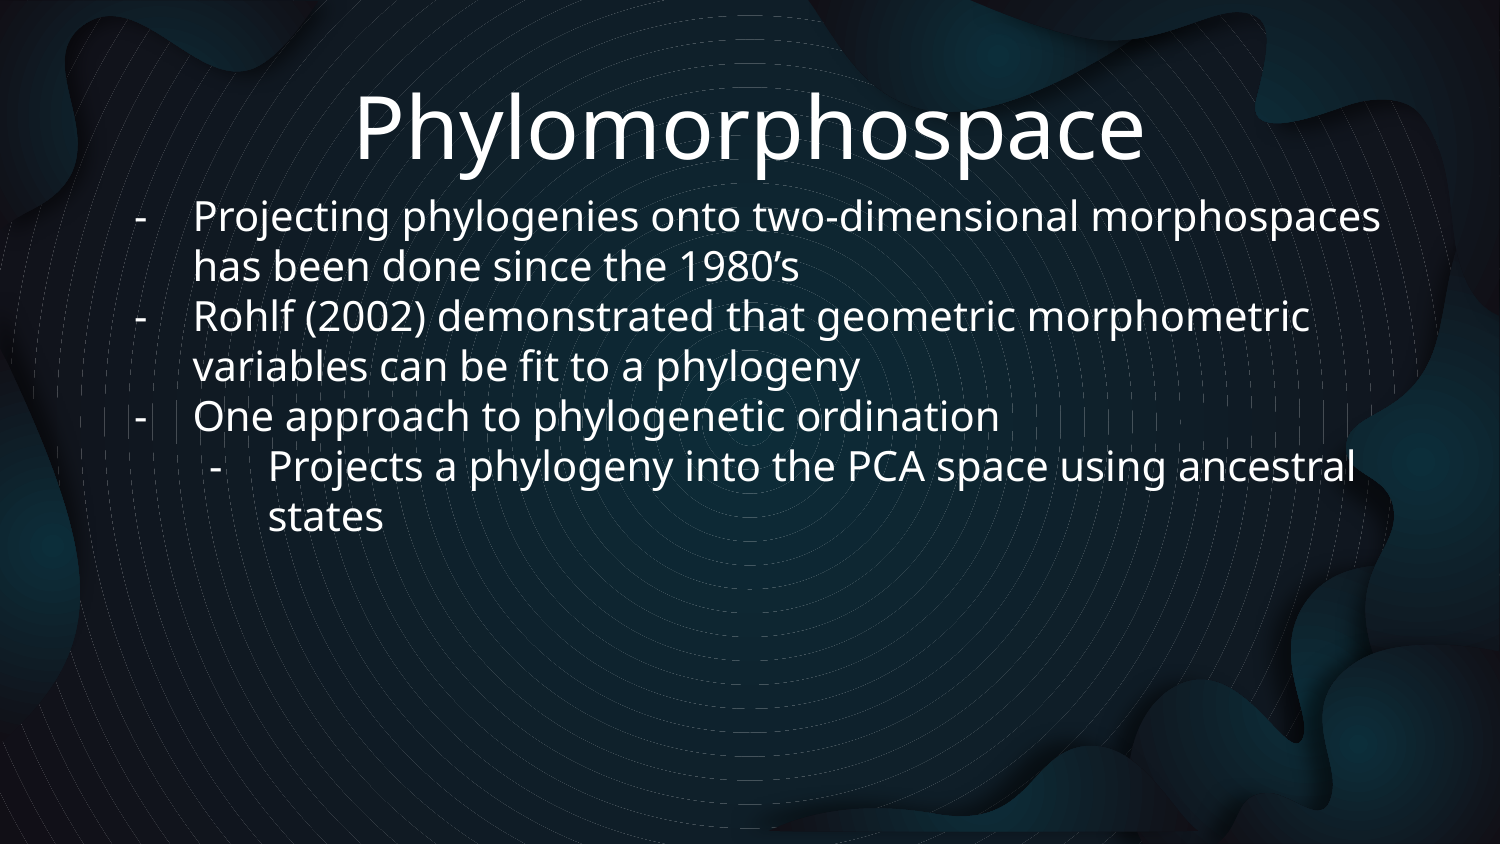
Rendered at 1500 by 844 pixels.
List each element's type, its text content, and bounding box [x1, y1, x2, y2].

subtitle Projecting phylogenies onto two-dimensional morphospaces has been done since the 1980’s Rohlf (2002) demonstrated that geometric morphometric variables can be fit to a phylogeny One approach to phylogenetic ordination Projects a phylogeny into the PCA space using ancestral states [106, 184, 1394, 766]
title Phylomorphospace [106, 63, 1394, 184]
